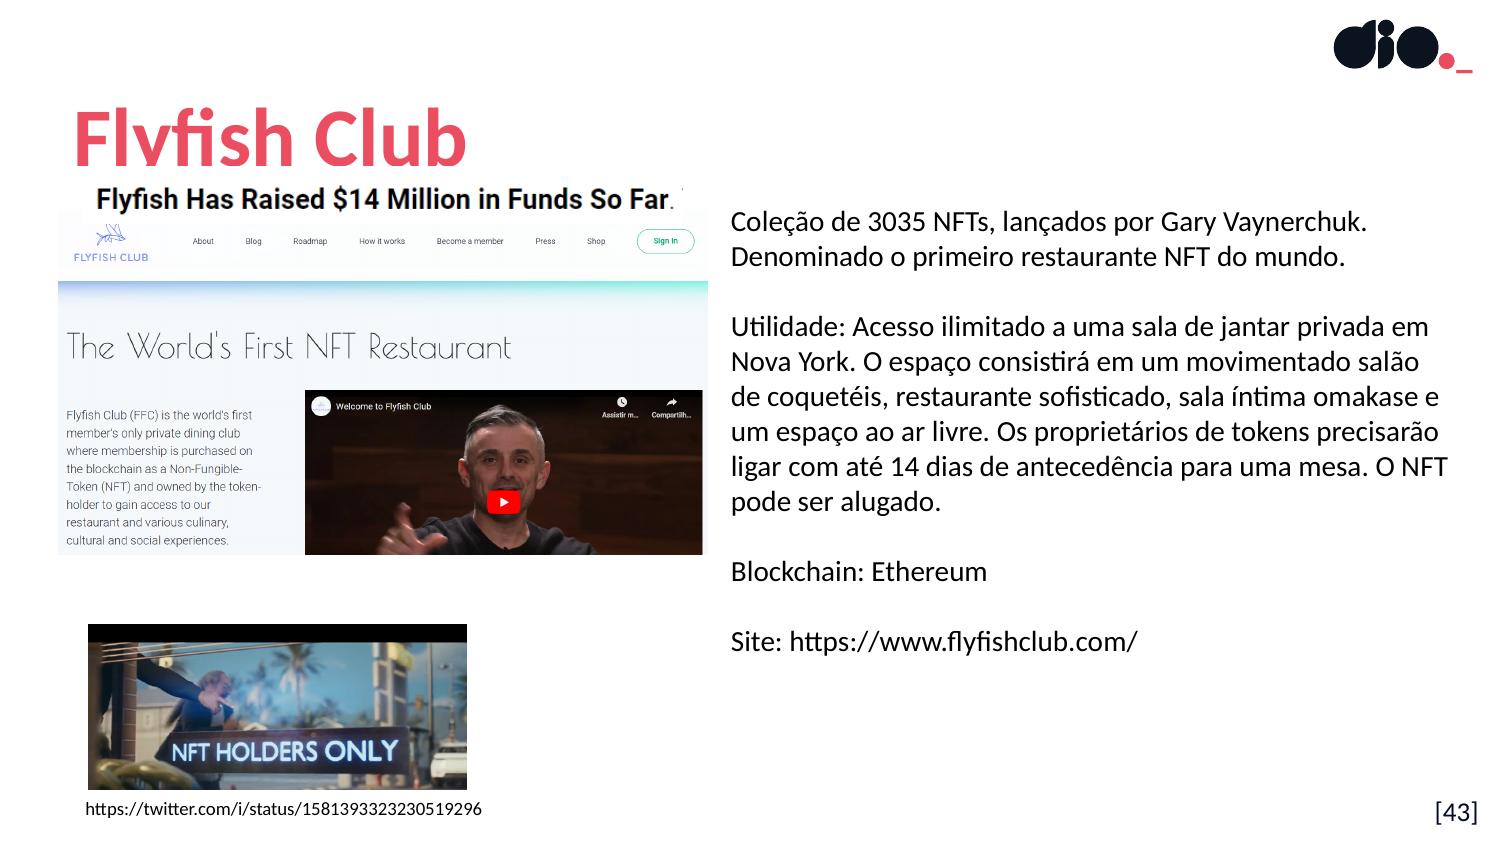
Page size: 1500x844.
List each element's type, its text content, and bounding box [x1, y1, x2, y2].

text_box Coleção de 3035 NFTs, lançados por Gary Vaynerchuk. Denominado o primeiro restaurante NFT do mundo. Utilidade: Acesso ilimitado a uma sala de jantar privada em Nova York. O espaço consistirá em um movimentado salão de coquetéis, restaurante sofisticado, sala íntima omakase e um espaço ao ar livre. Os proprietários de tokens precisarão ligar com até 14 dias de antecedência para uma mesa. O NFT pode ser alugado. Blockchain: Ethereum Site: https://www.flyfishclub.com/ [716, 195, 1467, 665]
text_box https://twitter.com/i/status/1581393323230519296 [70, 789, 498, 827]
picture [88, 624, 468, 790]
picture [1333, 19, 1473, 74]
picture [58, 166, 708, 556]
slide_number [43] [1403, 779, 1494, 844]
text_box Flyfish Club [58, 56, 1374, 196]
